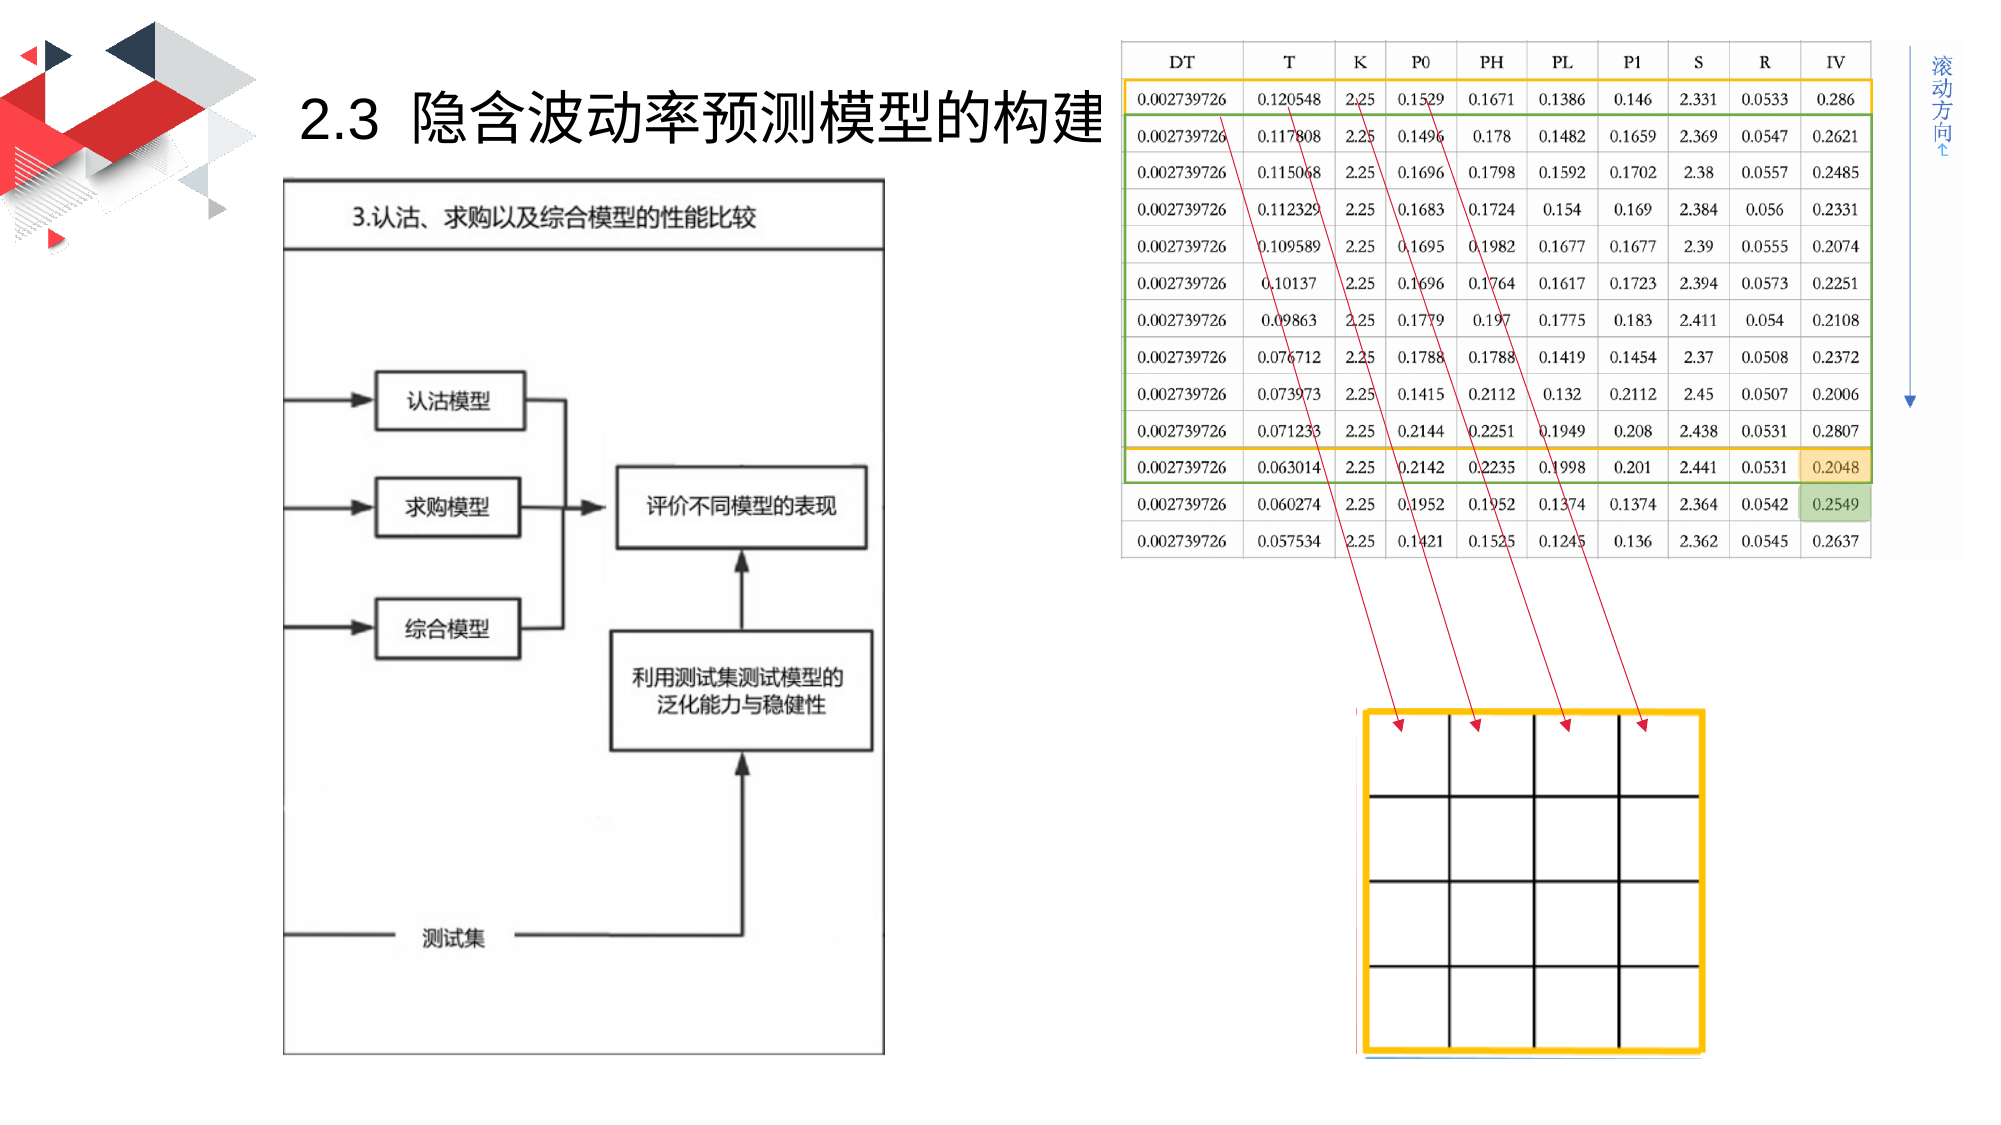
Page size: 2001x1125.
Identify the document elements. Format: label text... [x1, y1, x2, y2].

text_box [1356, 98, 1425, 107]
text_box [1425, 98, 1647, 733]
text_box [1288, 107, 1425, 733]
text_box 2.3 隐含波动率预测模型的构建与训练 [284, 73, 1101, 159]
picture [1356, 701, 1709, 1059]
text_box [1220, 116, 1288, 733]
picture [1101, 17, 1964, 563]
picture [0, 21, 256, 255]
picture [283, 174, 885, 1059]
